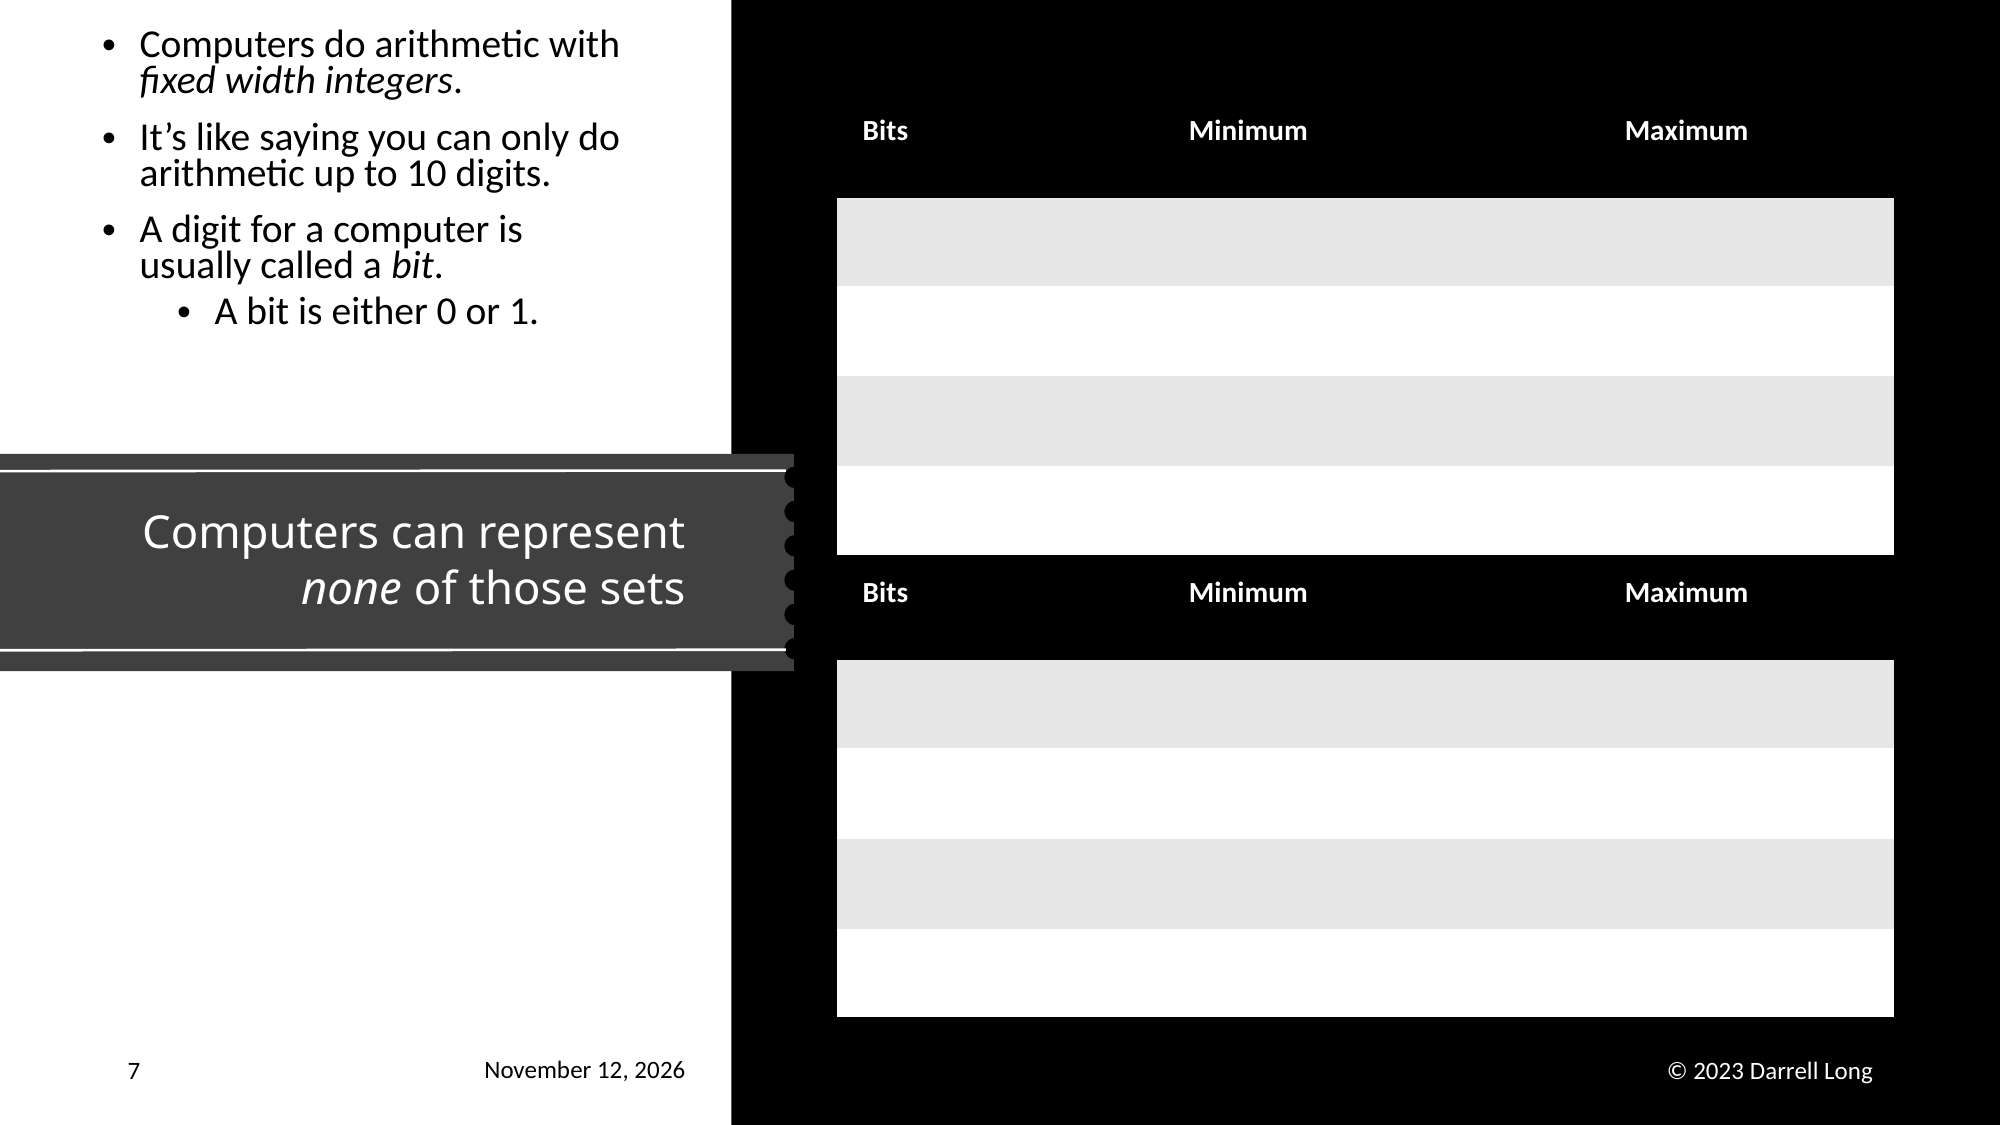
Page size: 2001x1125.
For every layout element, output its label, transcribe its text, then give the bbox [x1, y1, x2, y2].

slide_number 7 [112, 1043, 216, 1104]
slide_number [382, 1042, 701, 1103]
text_box [0, 452, 795, 648]
title Computers can represent none of those sets [117, 472, 701, 649]
footer © 2023 Darrell Long [872, 1043, 1889, 1104]
text_box [0, 673, 732, 1125]
text_box [0, 0, 732, 452]
text_box [0, 651, 795, 673]
list Computers do arithmetic with fixed width integers. It’s like saying you can only do arithmetic up to 10 digits. A digit for a computer is usually called a bit. A bit is either 0 or 1. [87, 21, 639, 432]
